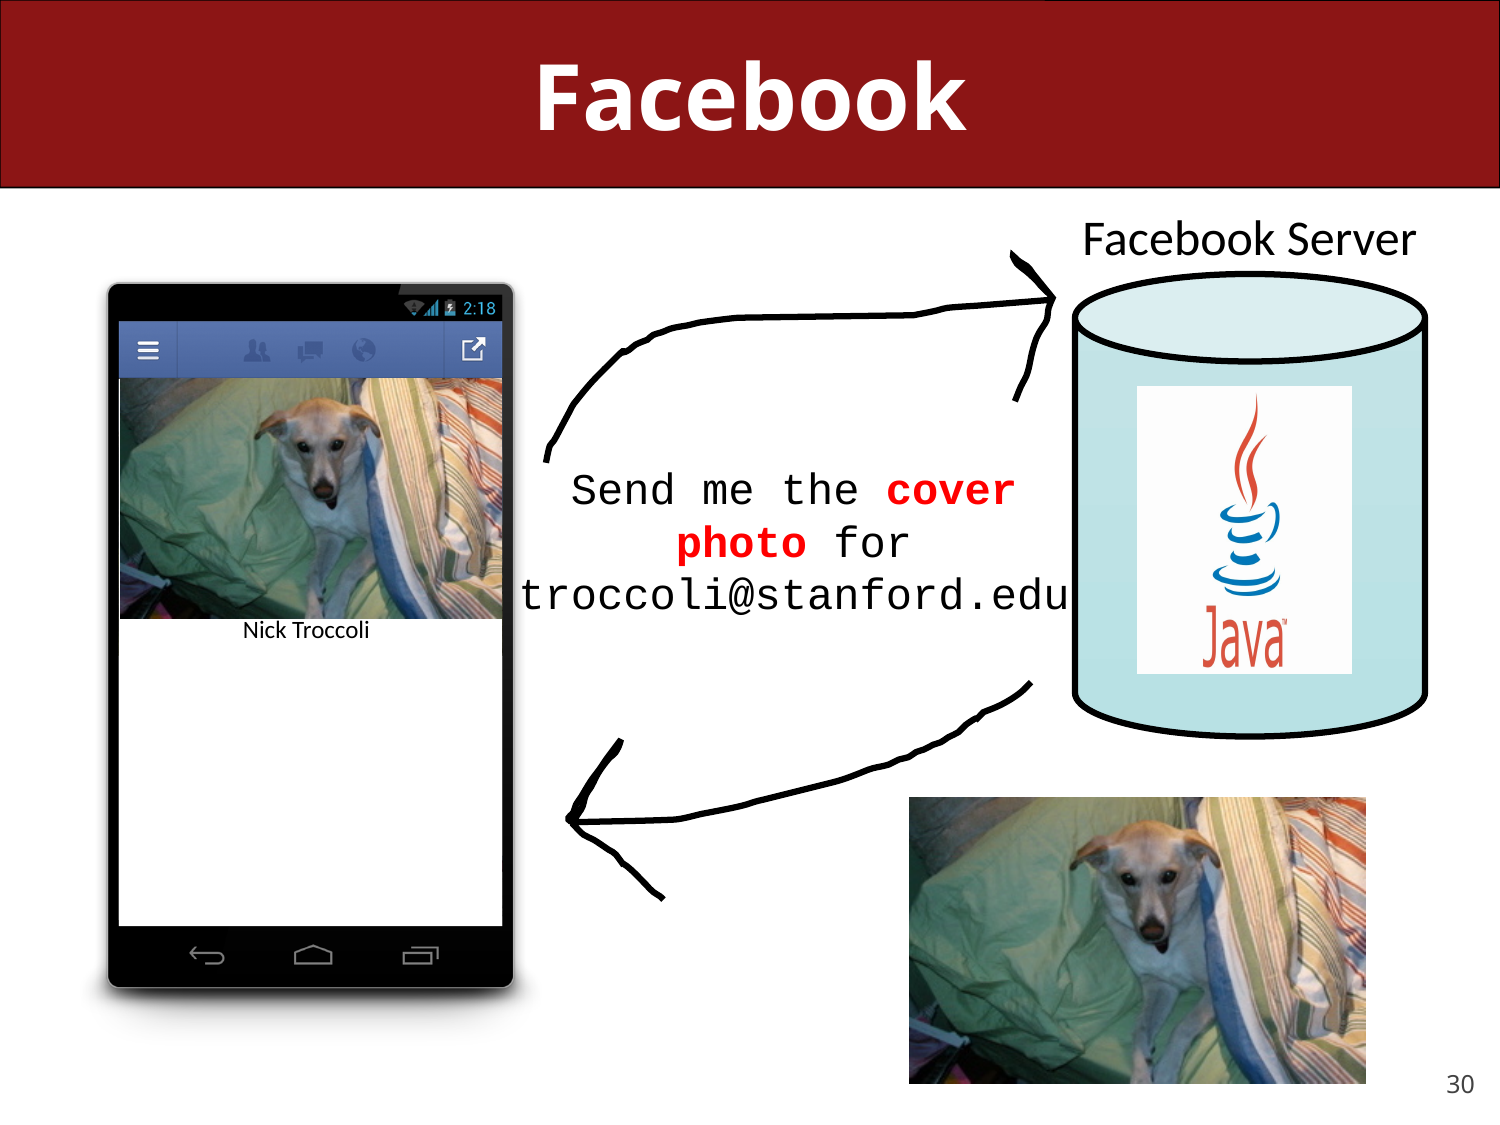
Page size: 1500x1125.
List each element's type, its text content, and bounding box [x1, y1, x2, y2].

text_box [547, 254, 1054, 453]
picture [1137, 386, 1352, 674]
text_box [1074, 273, 1426, 738]
text_box Facebook Server [1067, 198, 1433, 273]
picture [909, 797, 1366, 1084]
text_box [567, 681, 1032, 901]
title Facebook [75, 0, 1425, 188]
picture [74, 274, 546, 1051]
text_box Send me the cover photo for troccoli@stanford.edu [546, 453, 1094, 626]
